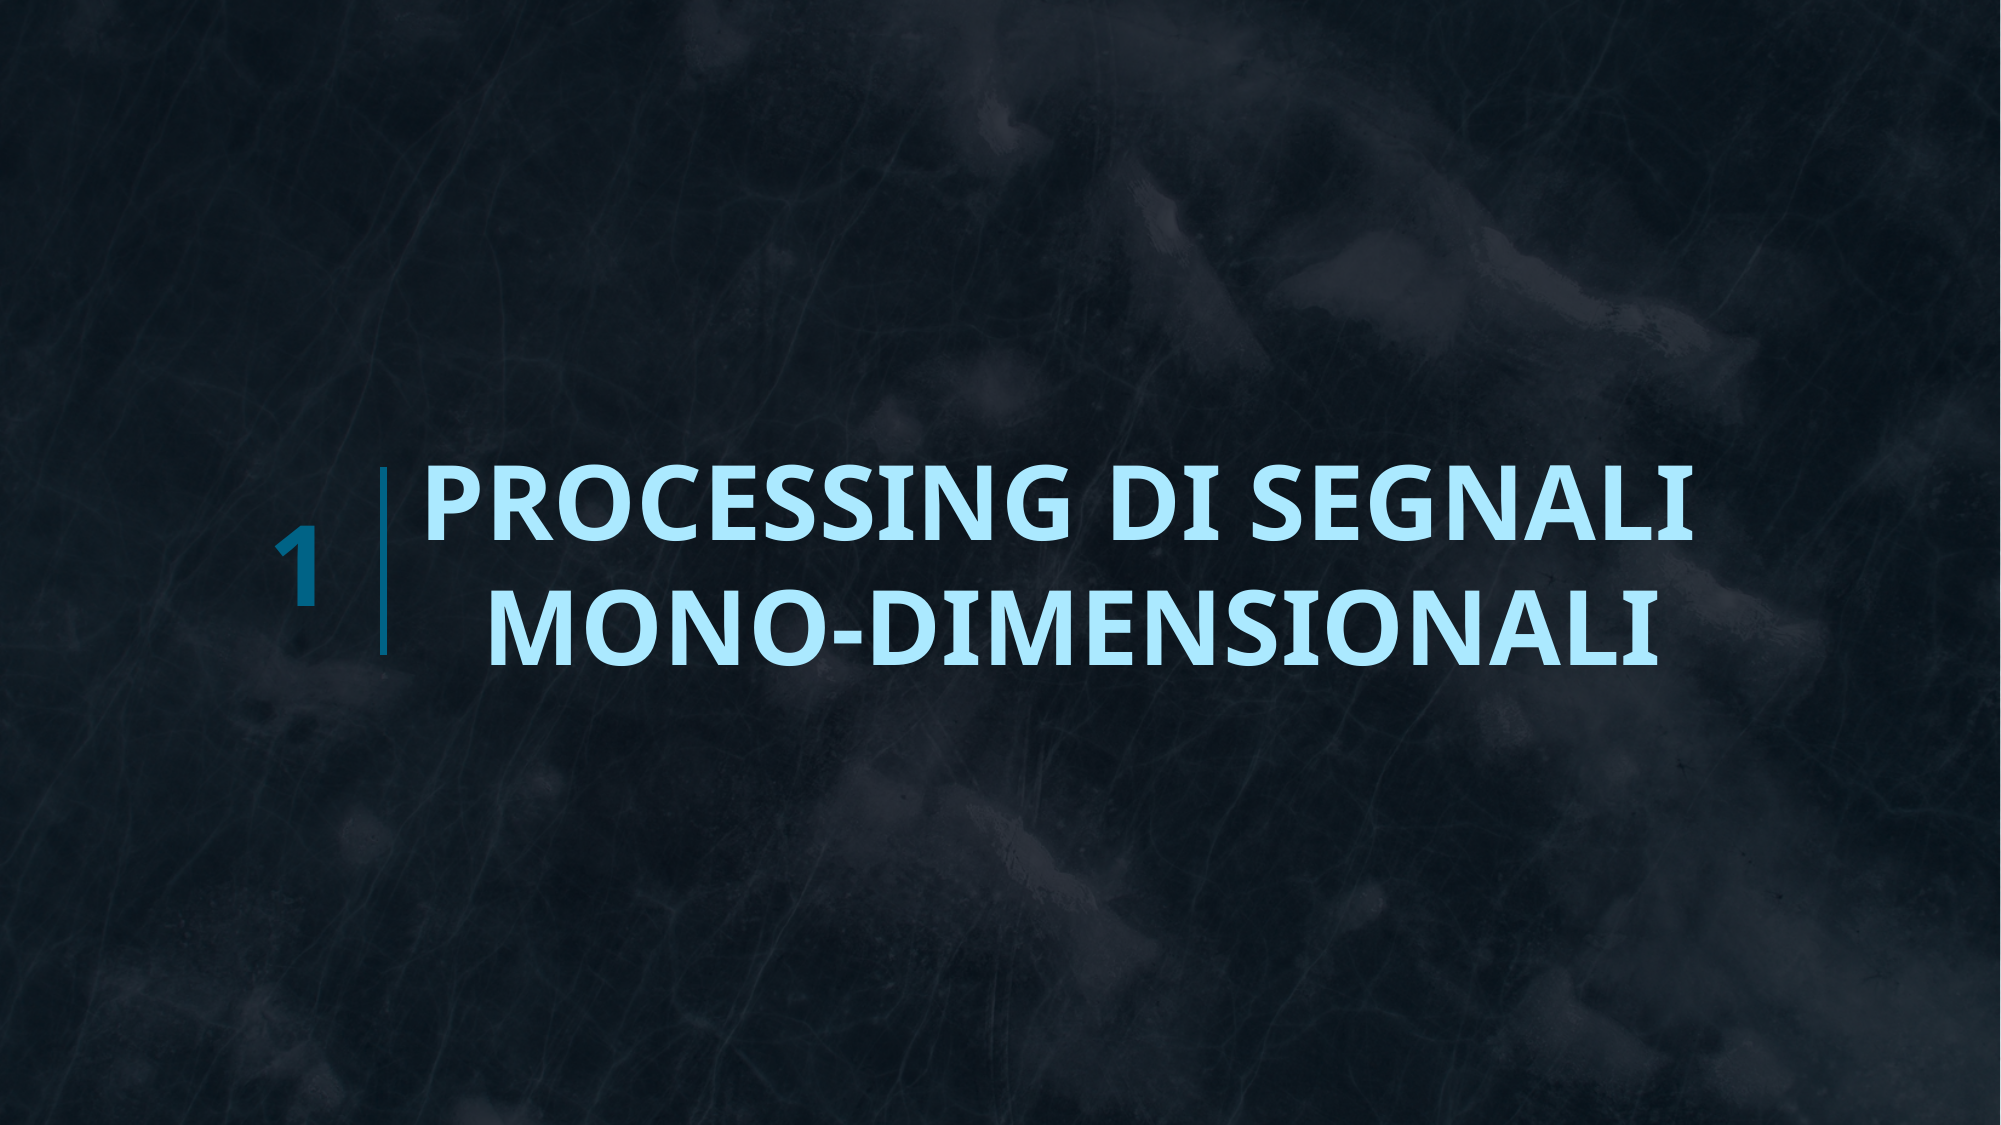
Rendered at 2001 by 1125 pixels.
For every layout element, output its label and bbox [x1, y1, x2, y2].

text_box [179, 428, 1814, 697]
picture [0, 0, 2001, 1125]
